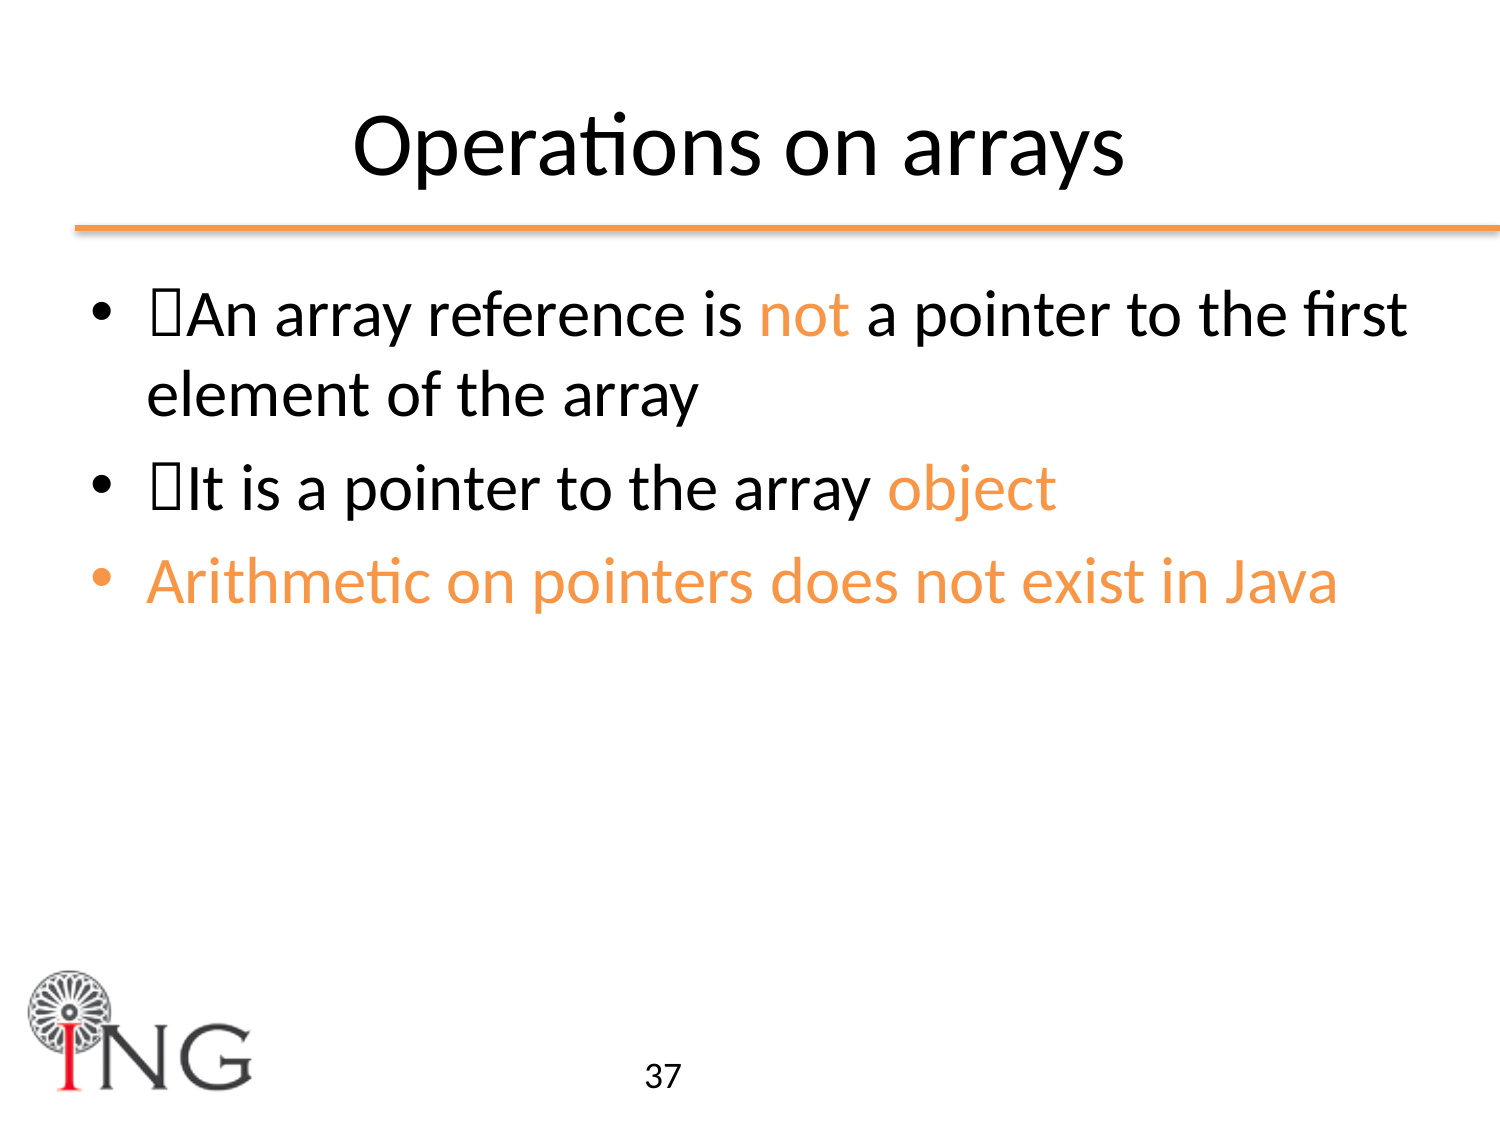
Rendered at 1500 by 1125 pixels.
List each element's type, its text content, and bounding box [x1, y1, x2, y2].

slide_number 37 [629, 1043, 1425, 1104]
picture [3, 948, 281, 1124]
title Operations on arrays [75, 45, 1425, 233]
list 􏰀An array reference is not a pointer to the first element of the array 􏰀It is a pointer to the array object Arithmetic on pointers does not exist in Java [75, 262, 1425, 1005]
